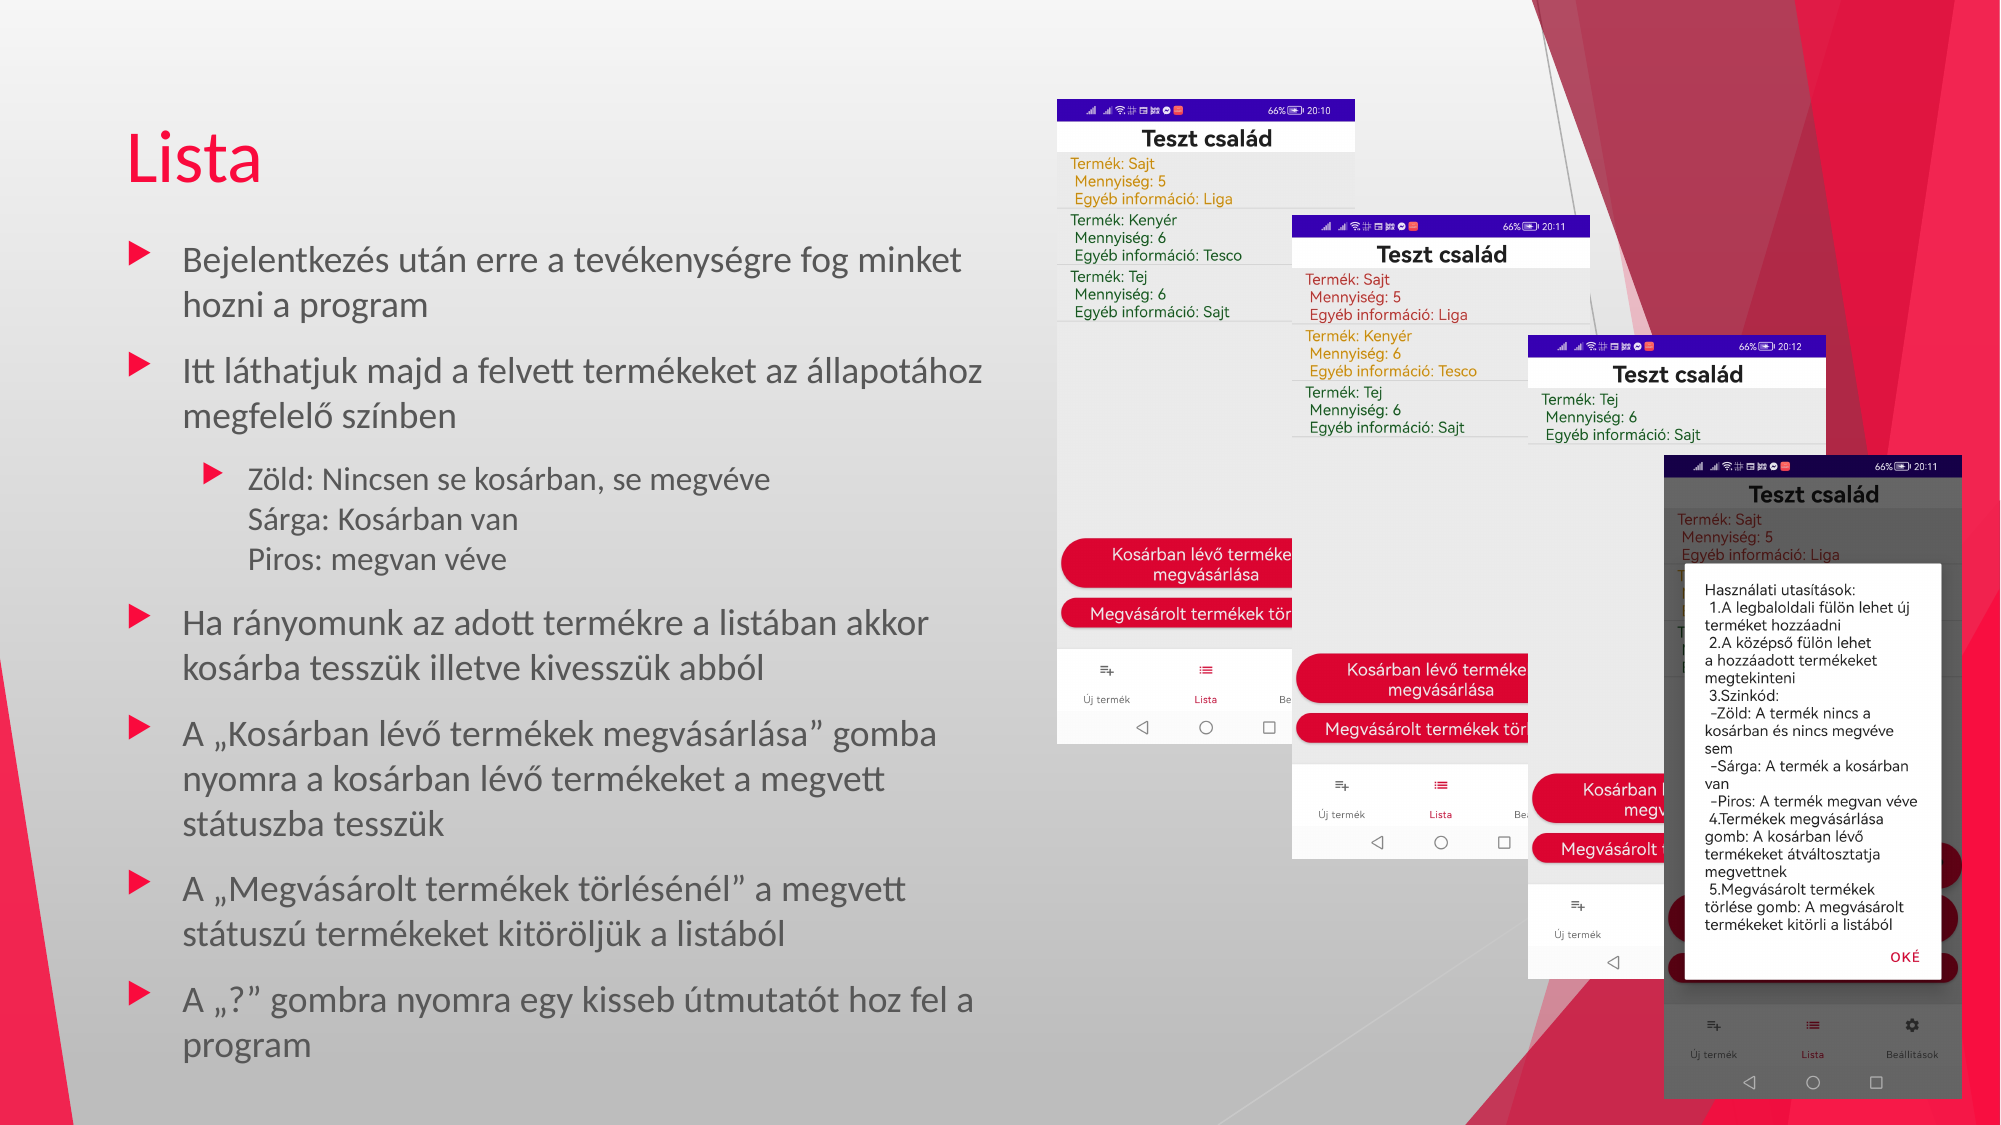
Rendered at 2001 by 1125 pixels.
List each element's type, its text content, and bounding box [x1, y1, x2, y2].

picture [1056, 99, 1962, 1100]
list Bejelentkezés után erre a tevékenységre fog minket hozni a program Itt láthatjuk majd a felvett termékeket az állapotához megfelelő színben Zöld: Nincsen se kosárban, se megvéve Sárga: Kosárban van Piros: megvan véve Ha rányomunk az adott termékre a listában akkor kosárba tesszük illetve kivesszük abból A „Kosárban lévő termékek megvásárlása” gomba nyomra a kosárban lévő termékeket a megvett státuszba tesszük A „Megvásárolt termékek törlésénél” a megvett státuszú termékeket kitöröljük a listából A „?” gombra nyomra egy kisseb útmutatót hoz fel a program [111, 227, 1000, 1116]
title Lista [111, 99, 1000, 227]
